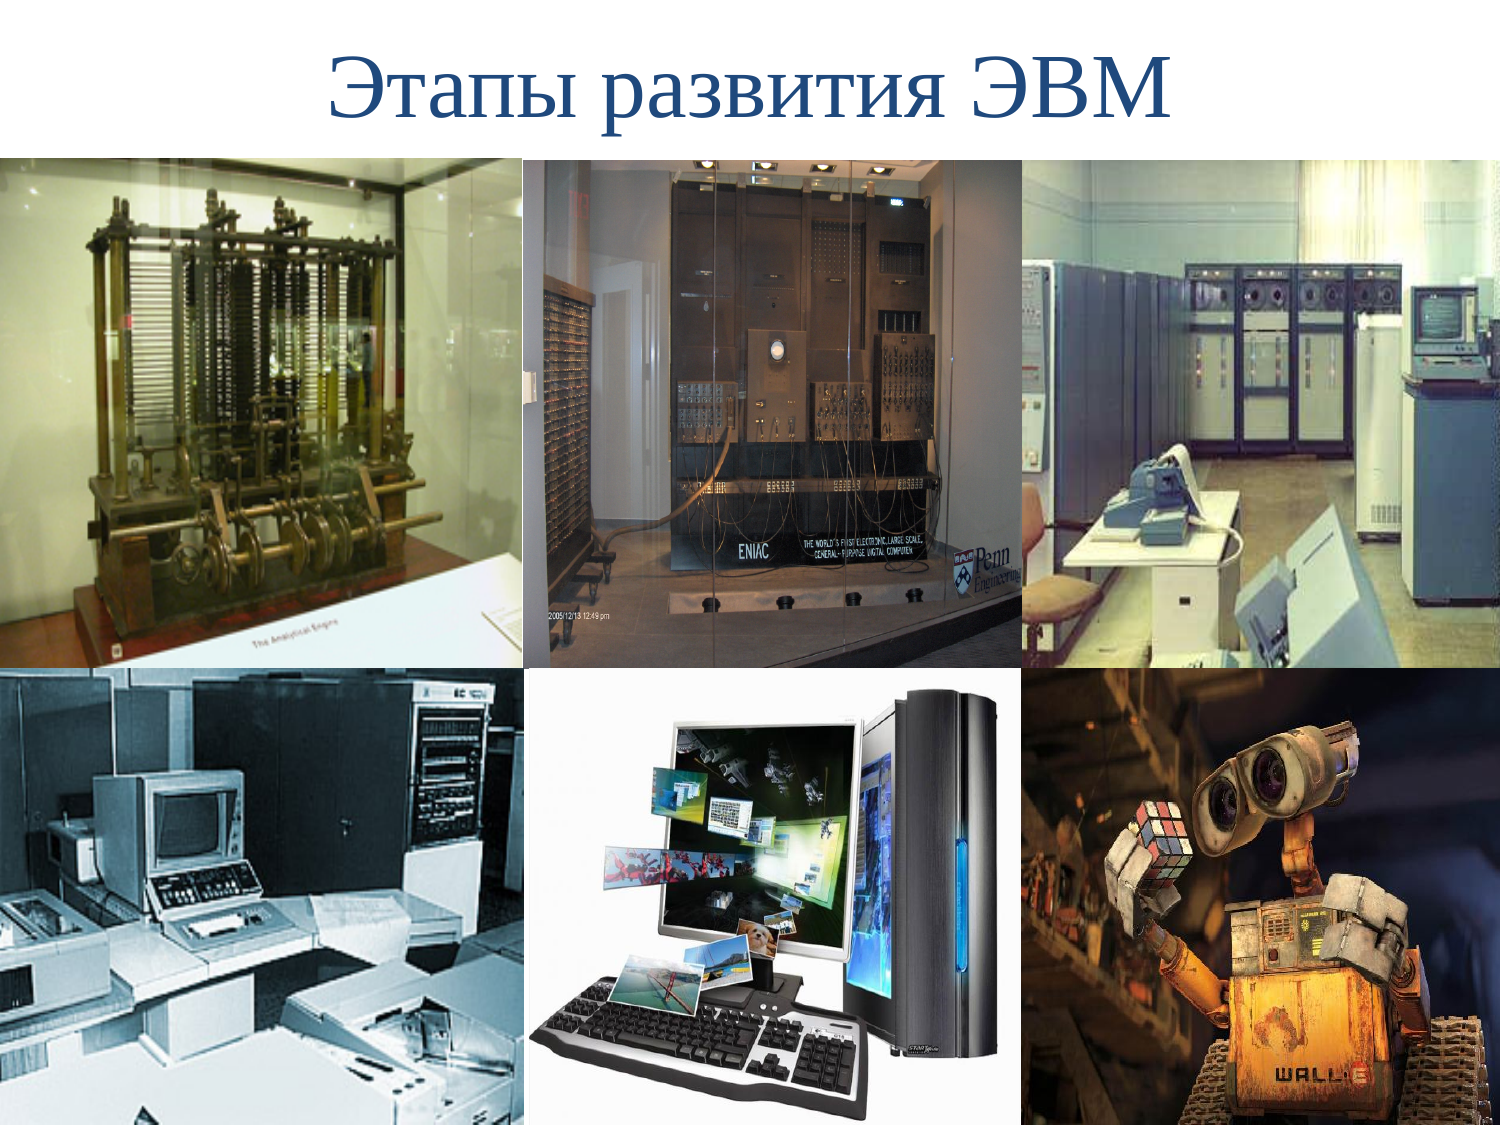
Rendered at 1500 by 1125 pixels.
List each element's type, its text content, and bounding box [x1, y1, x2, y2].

title Этапы развития ЭВМ [0, 0, 1500, 160]
picture [0, 158, 1500, 1125]
